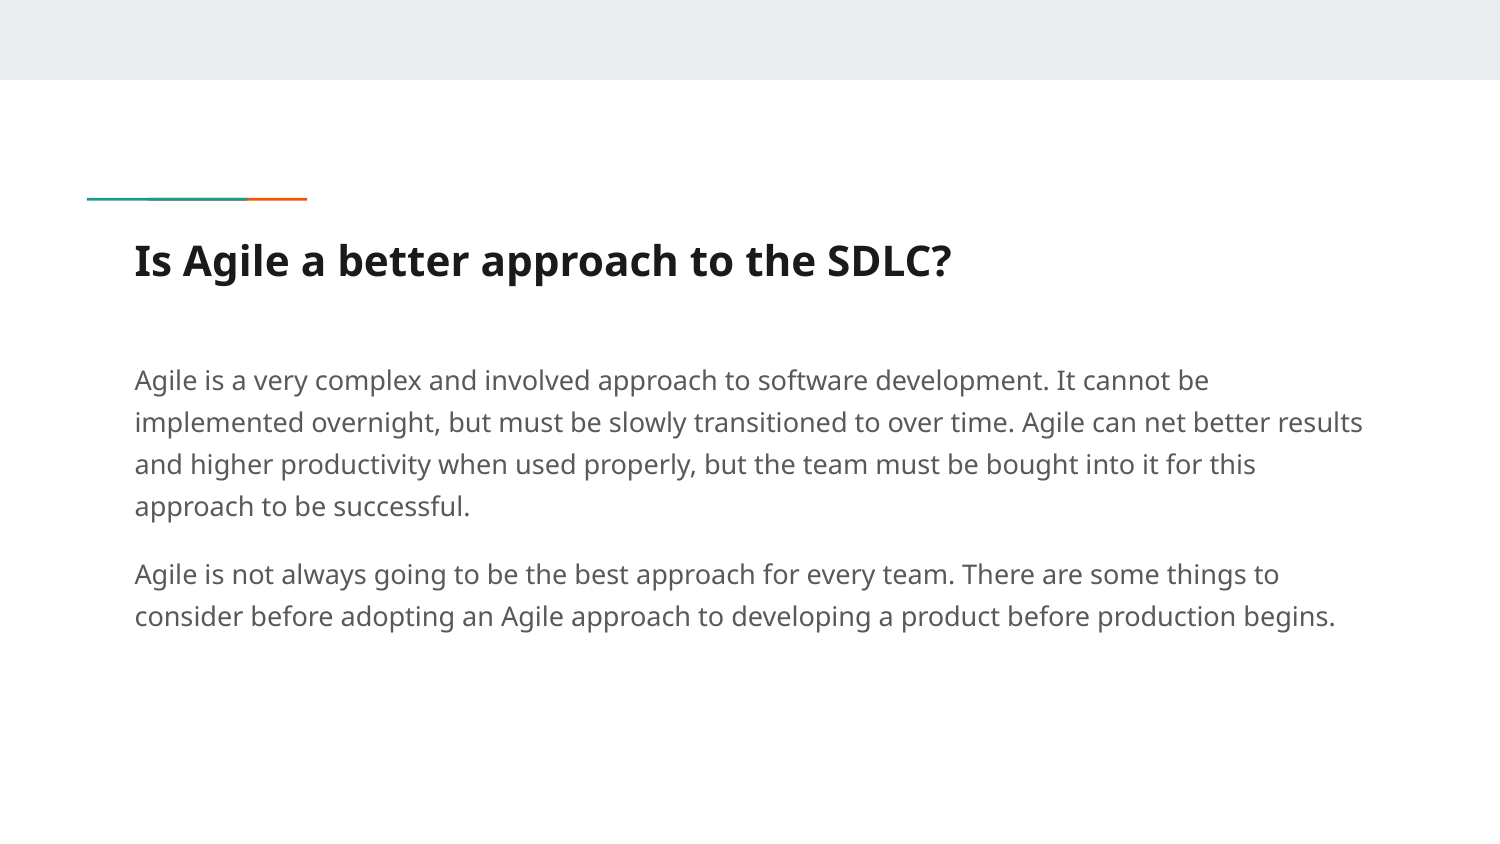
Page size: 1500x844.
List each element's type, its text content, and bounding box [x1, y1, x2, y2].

title Is Agile a better approach to the SDLC? [119, 216, 1381, 305]
list Agile is a very complex and involved approach to software development. It cannot be implemented overnight, but must be slowly transitioned to over time. Agile can net better results and higher productivity when used properly, but the team must be bought into it for this approach to be successful. Agile is not always going to be the best approach for every team. There are some things to consider before adopting an Agile approach to developing a product before production begins. [119, 341, 1381, 712]
